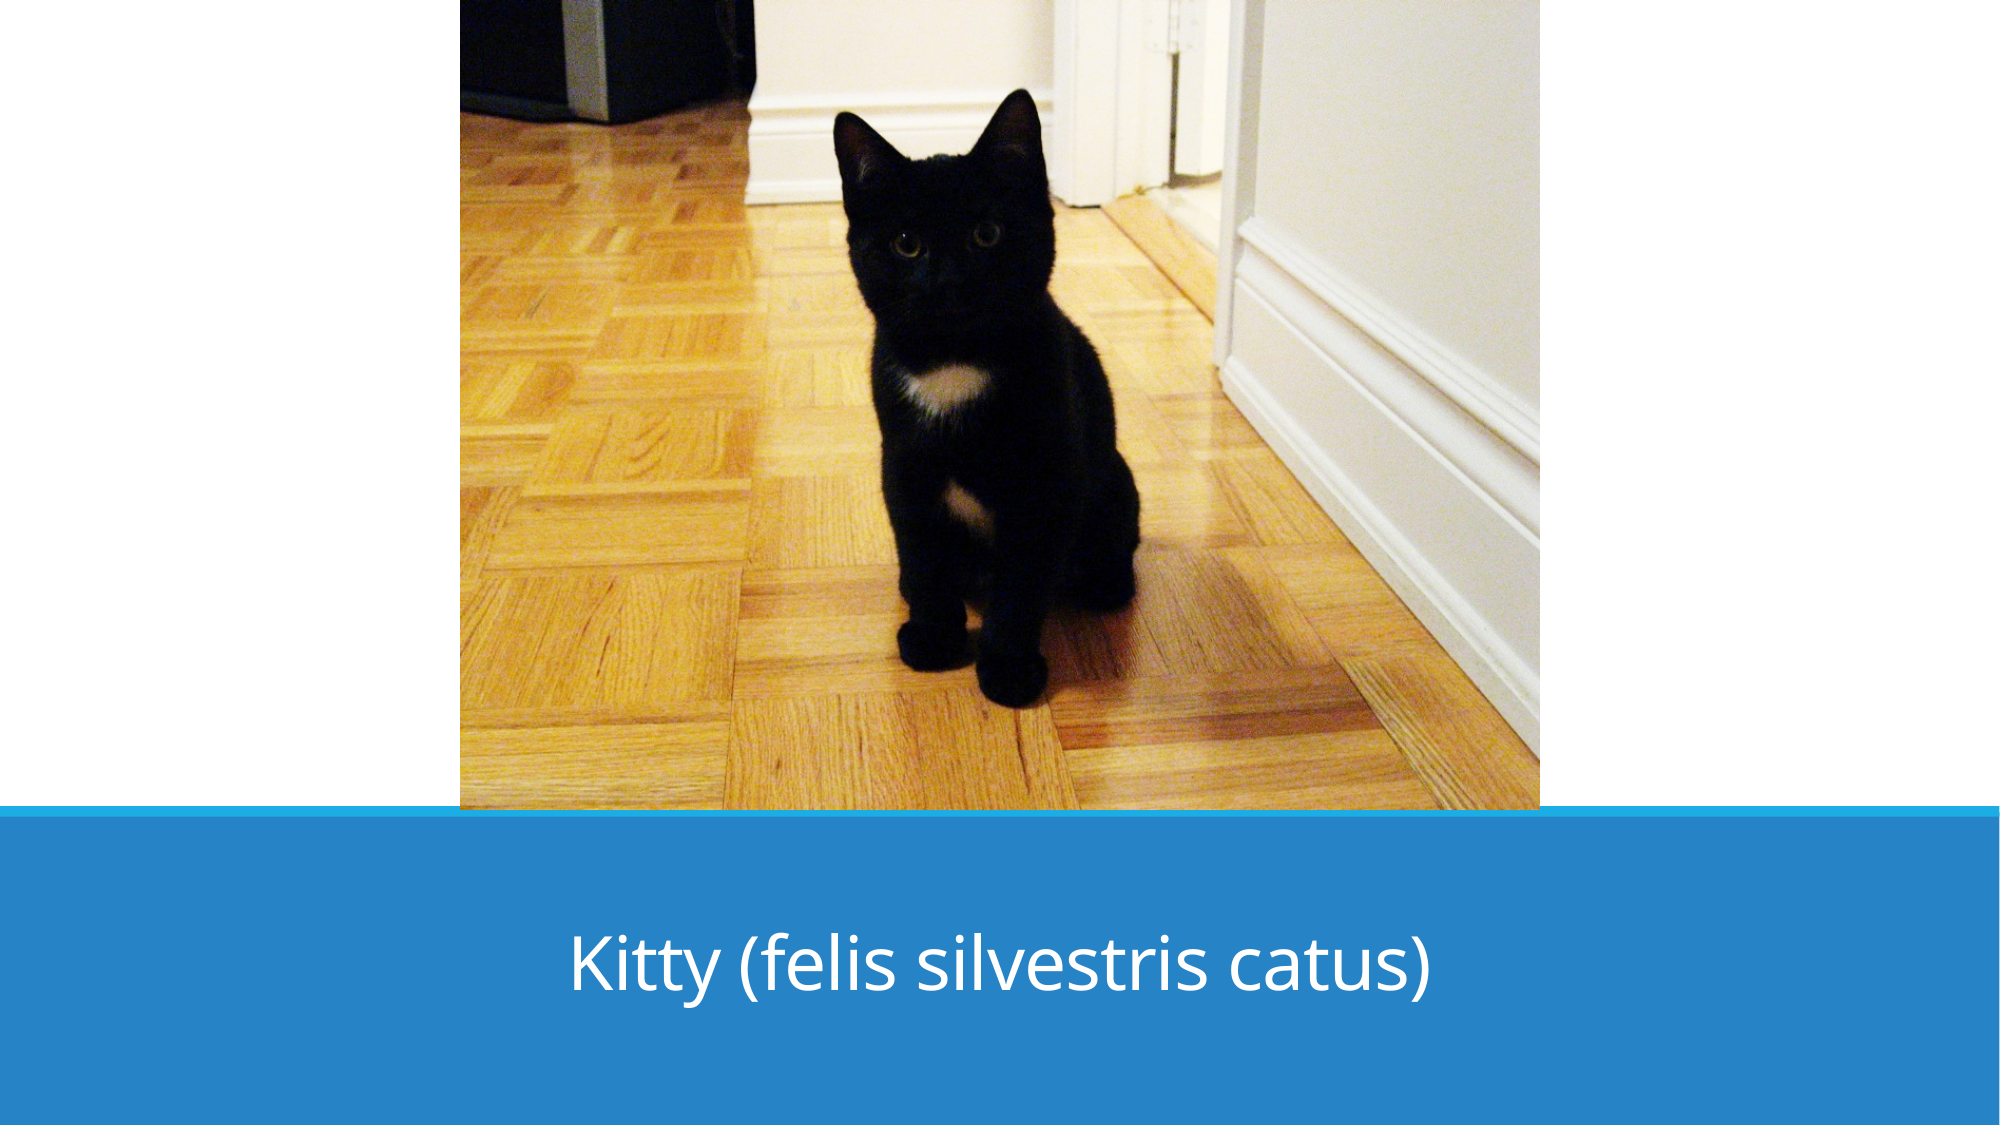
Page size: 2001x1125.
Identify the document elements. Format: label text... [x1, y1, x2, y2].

picture [460, 0, 1540, 811]
title Kitty (felis silvestris catus) [170, 809, 1830, 1125]
